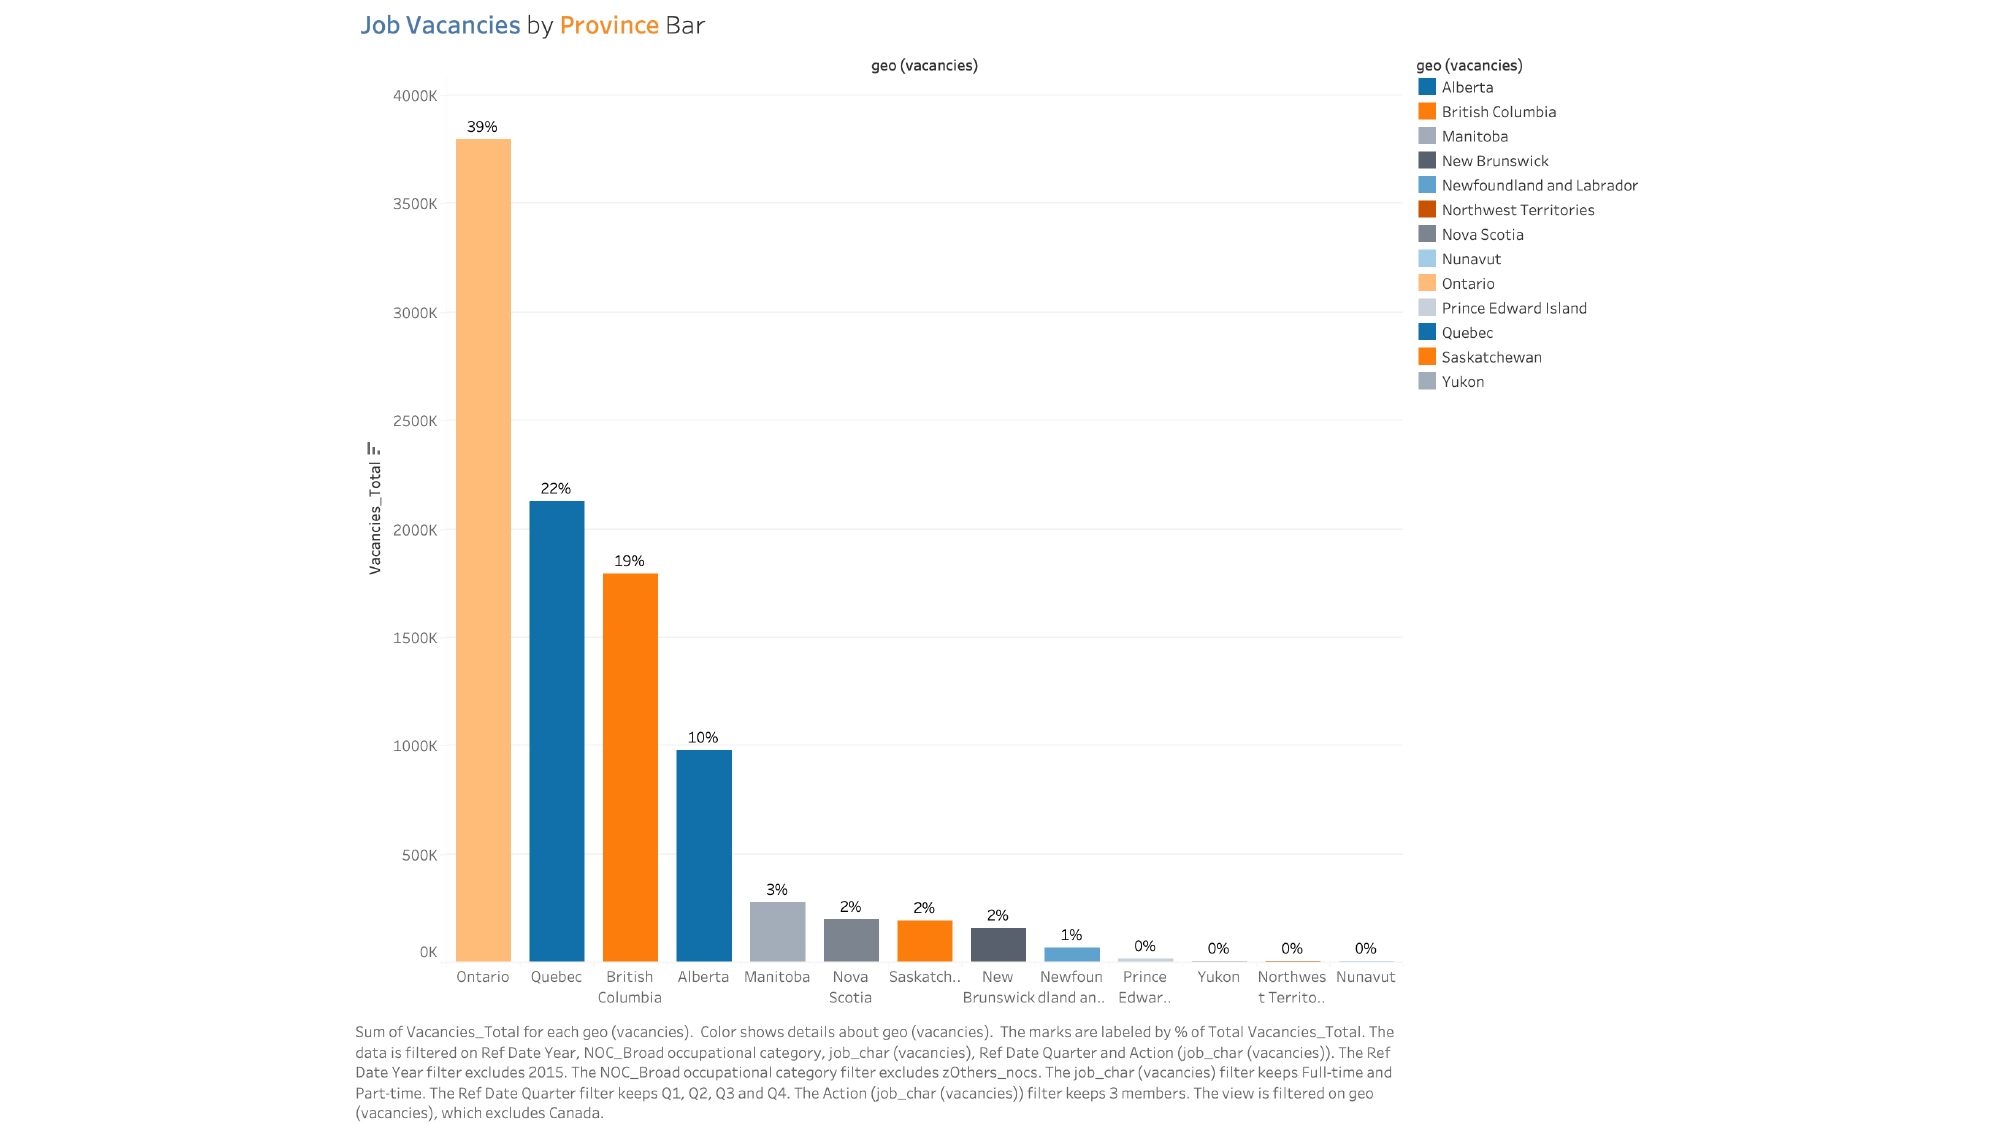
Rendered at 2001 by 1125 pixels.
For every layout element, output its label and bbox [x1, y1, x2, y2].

picture [355, 0, 1644, 1125]
